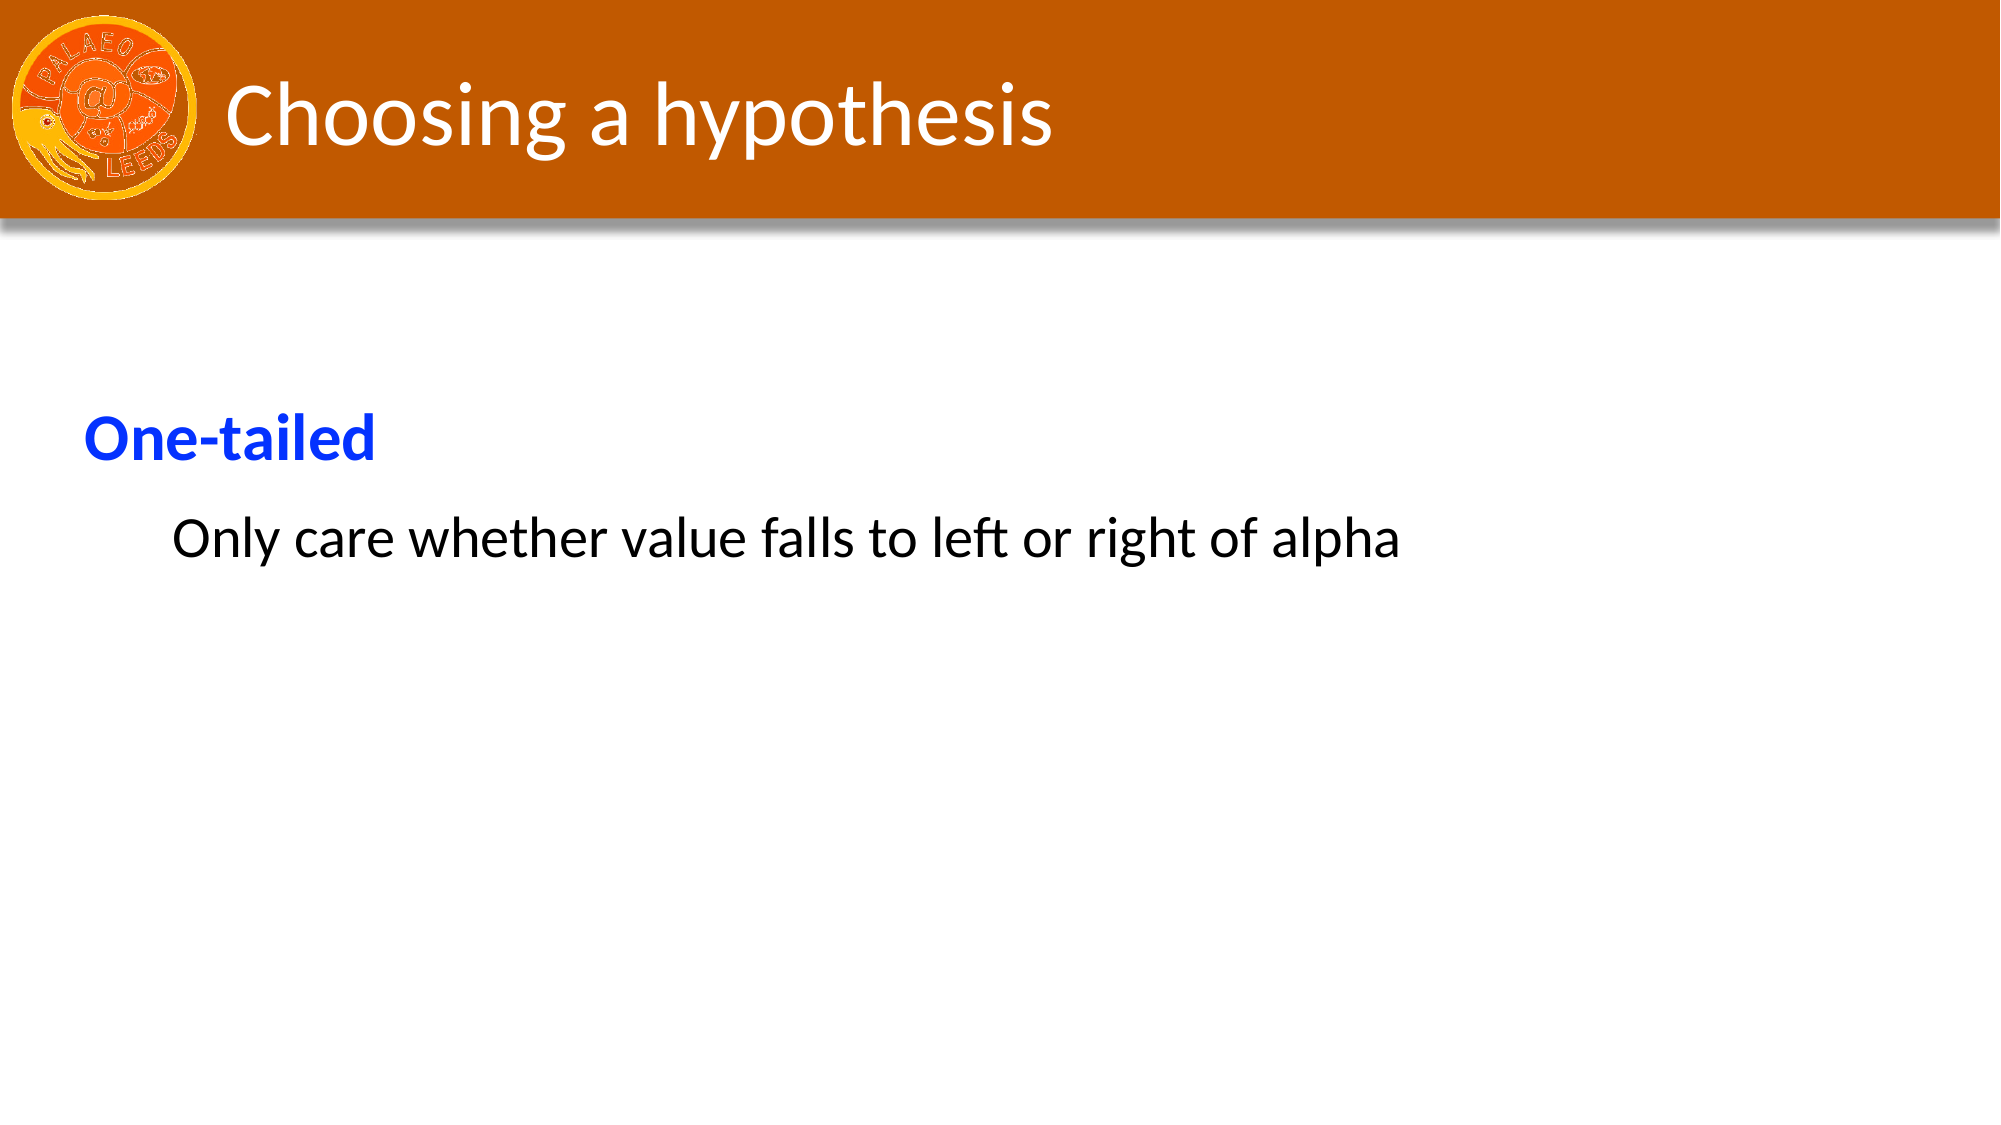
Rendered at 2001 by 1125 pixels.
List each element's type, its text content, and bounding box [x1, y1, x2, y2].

text_box Choosing a hypothesis [210, 17, 2000, 201]
picture [11, 15, 197, 200]
text_box Only care whether value falls to left or right of alpha [157, 492, 1418, 577]
text_box [0, 0, 2000, 219]
text_box One-tailed [70, 386, 393, 482]
